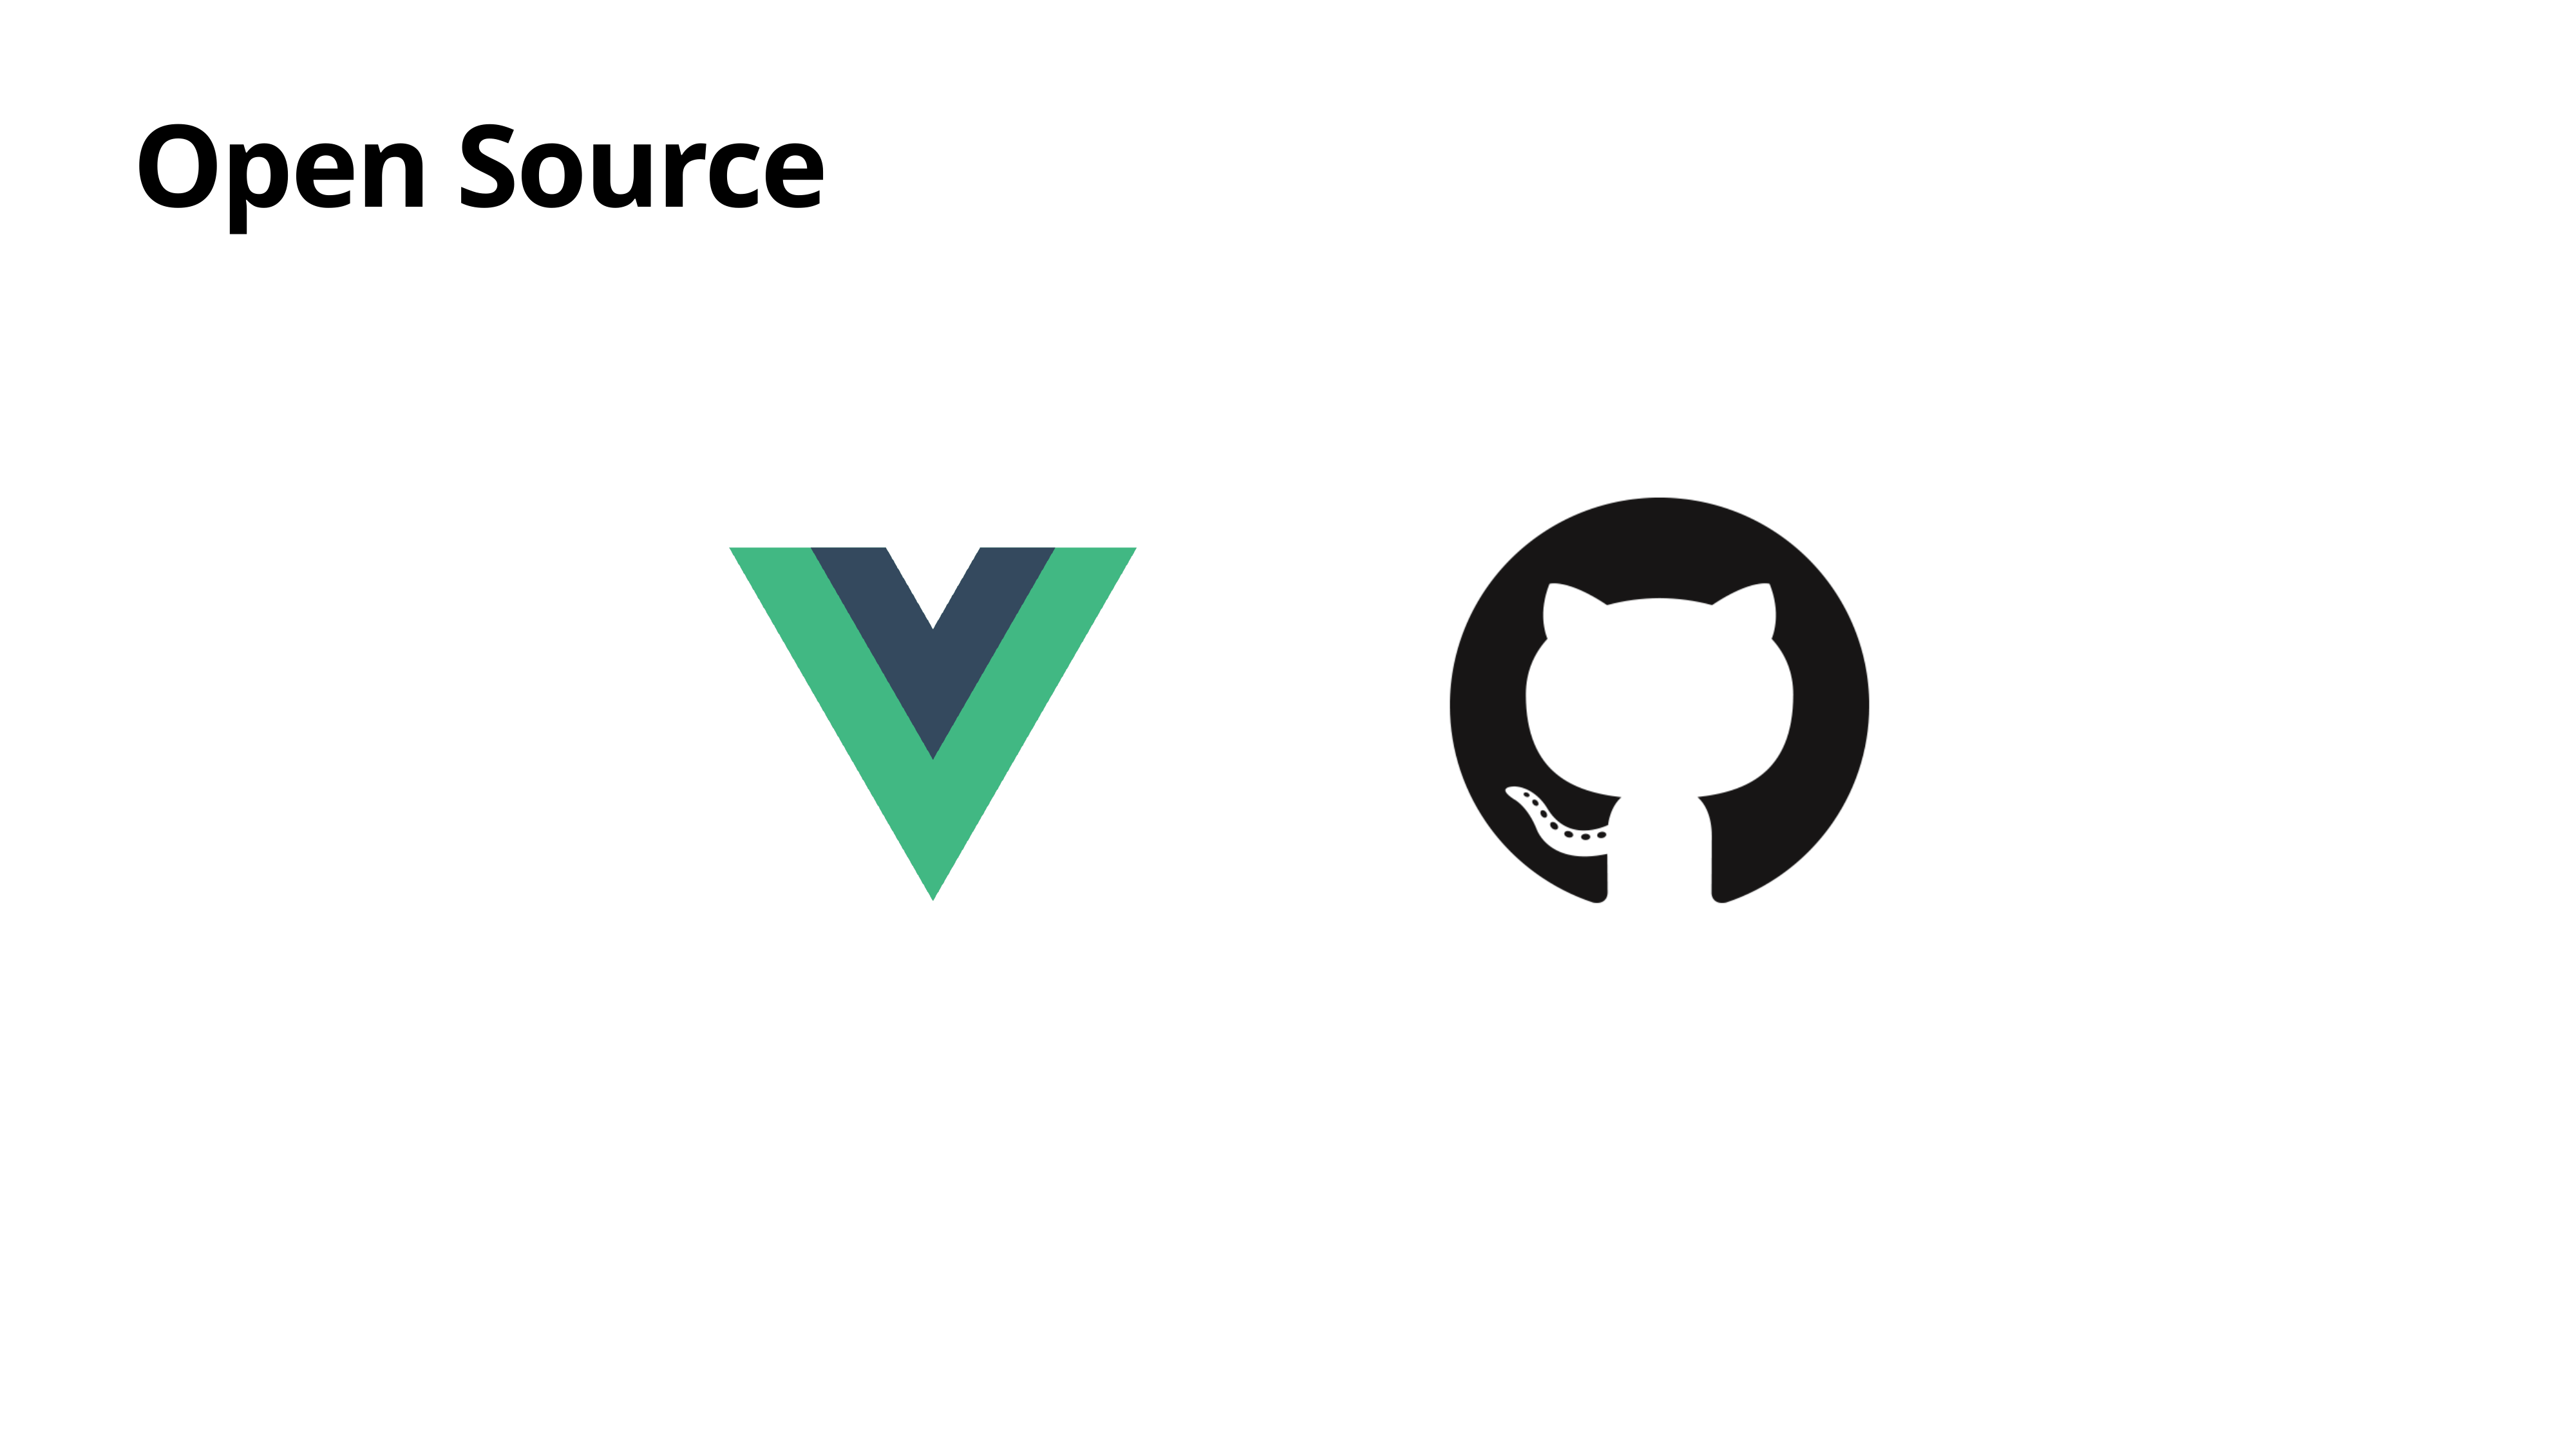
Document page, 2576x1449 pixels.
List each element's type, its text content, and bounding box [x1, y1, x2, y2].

picture [729, 547, 1137, 902]
title Open Source [127, 113, 2449, 266]
picture [1381, 423, 1939, 981]
